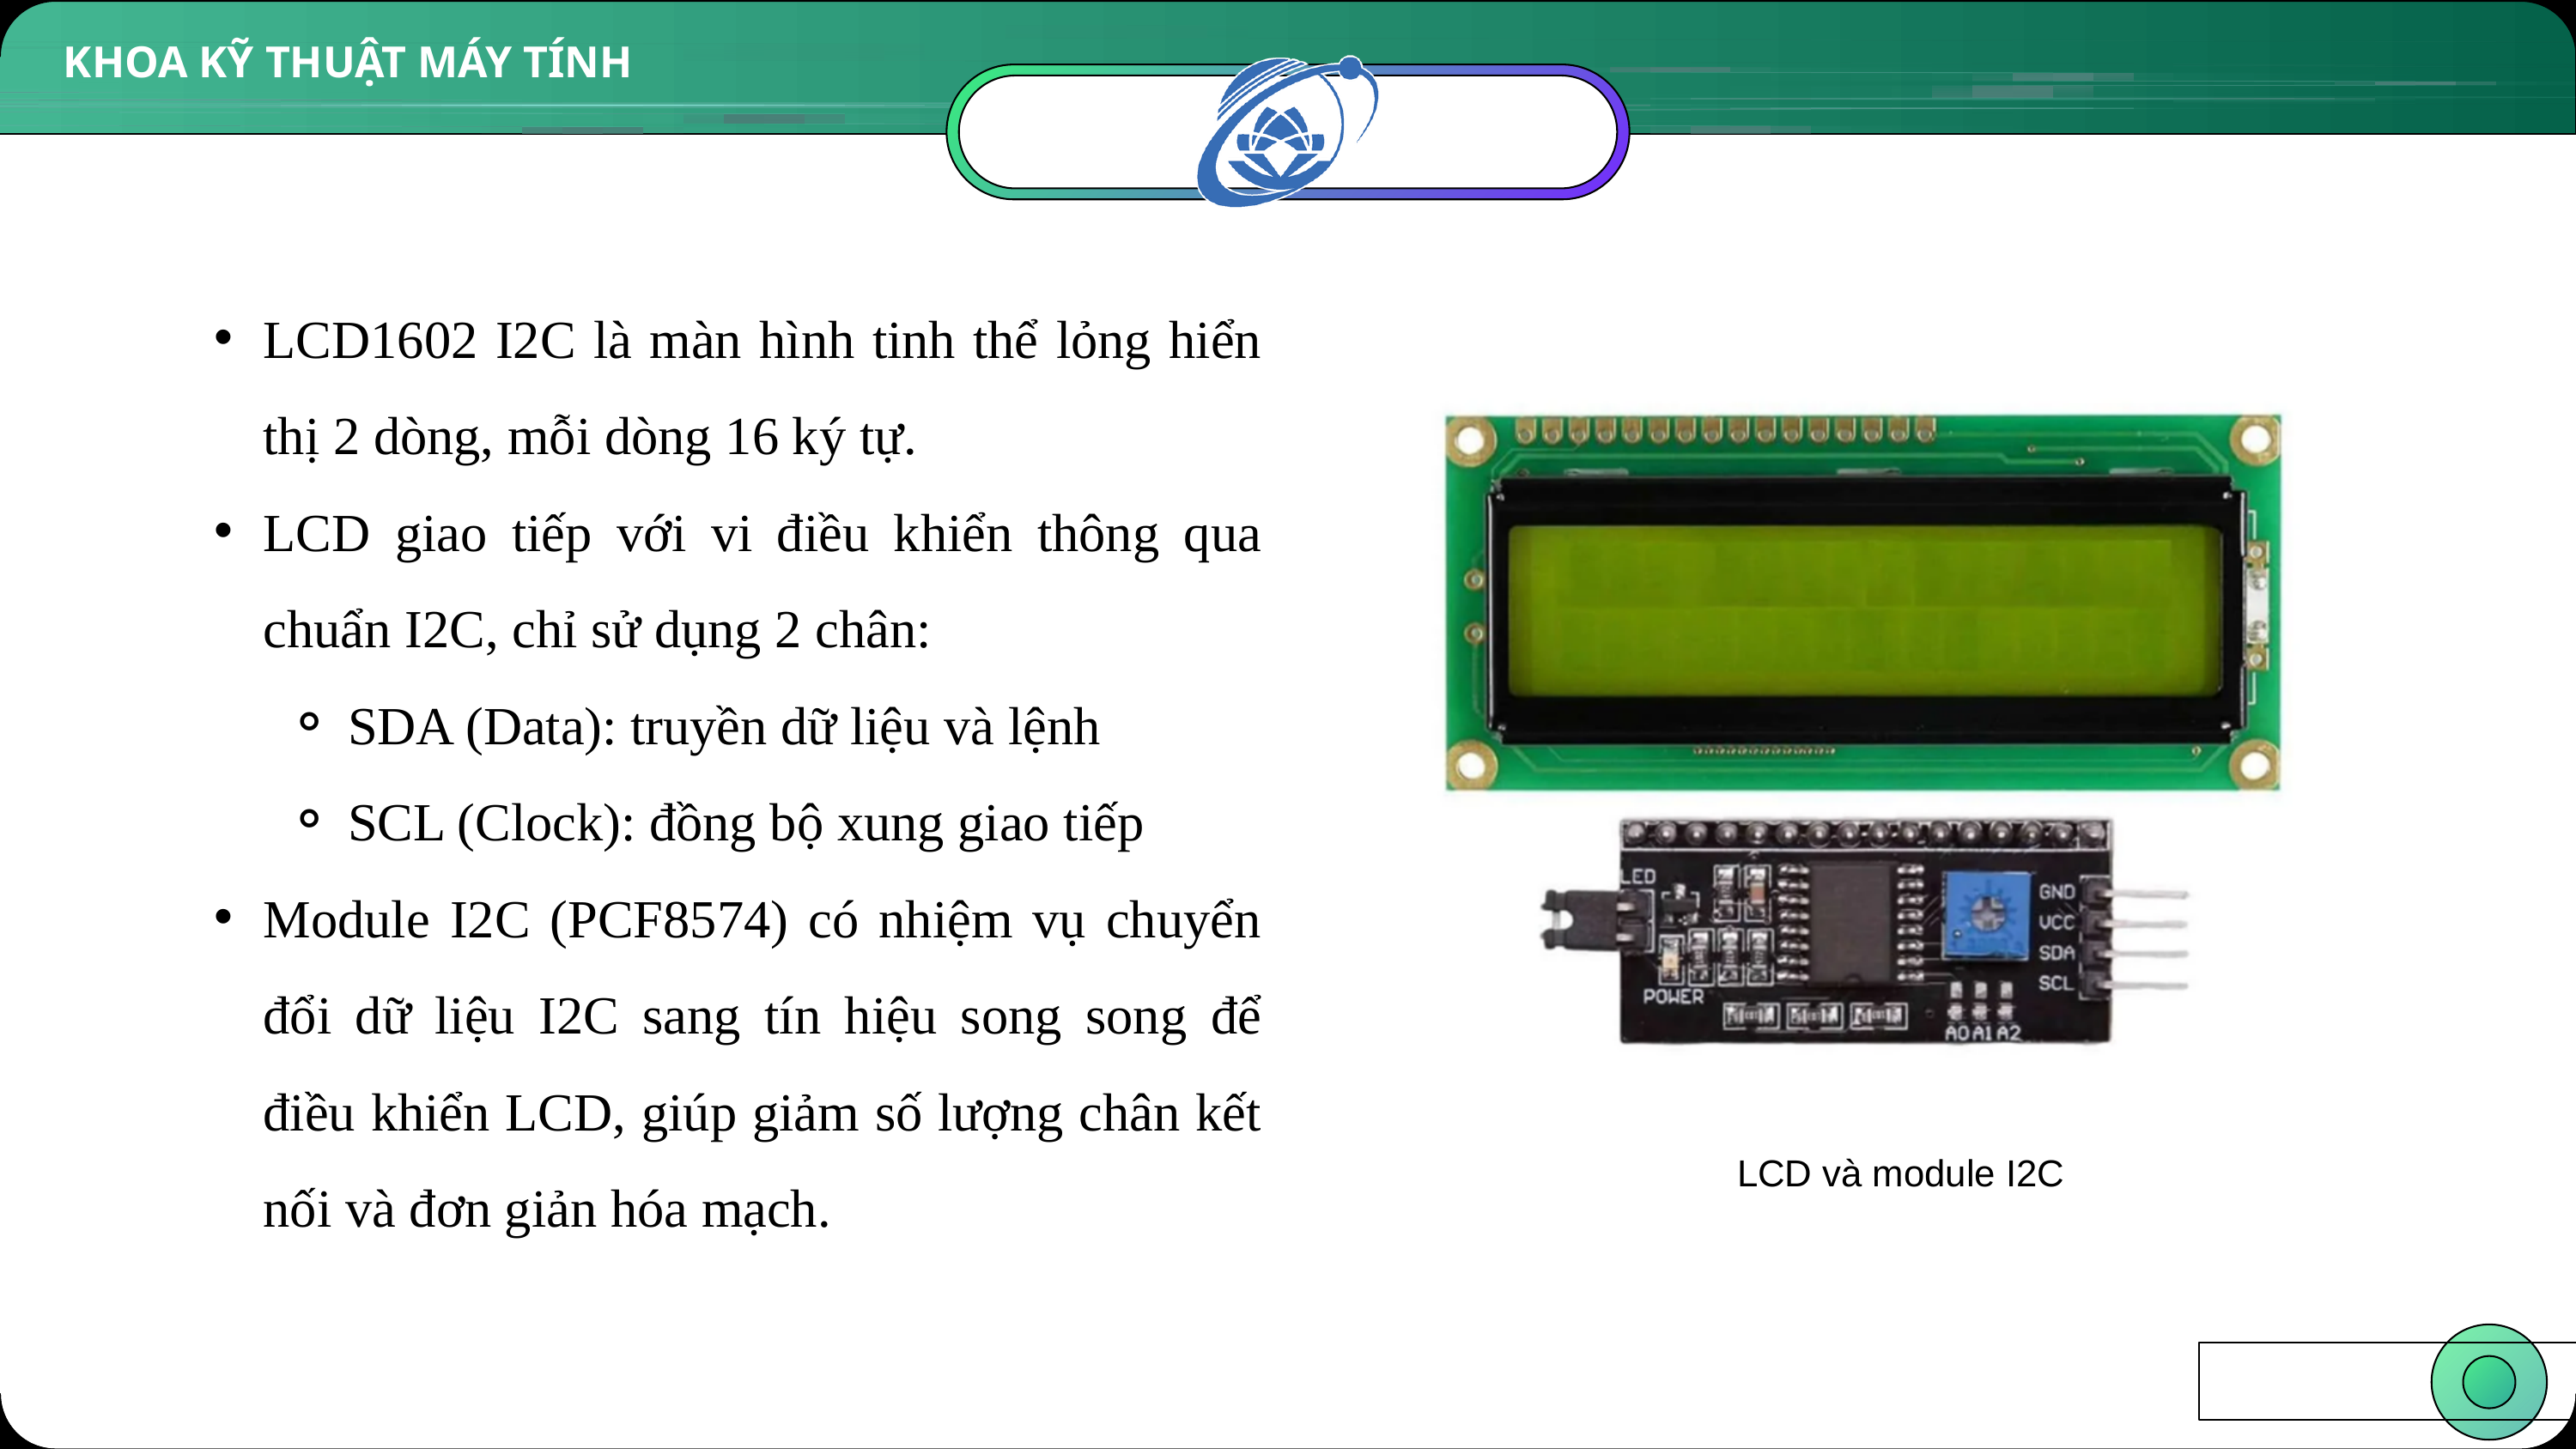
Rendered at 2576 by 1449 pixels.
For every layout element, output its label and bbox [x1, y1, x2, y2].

text_box [0, 0, 2576, 1449]
text_box [2199, 1342, 2576, 1421]
